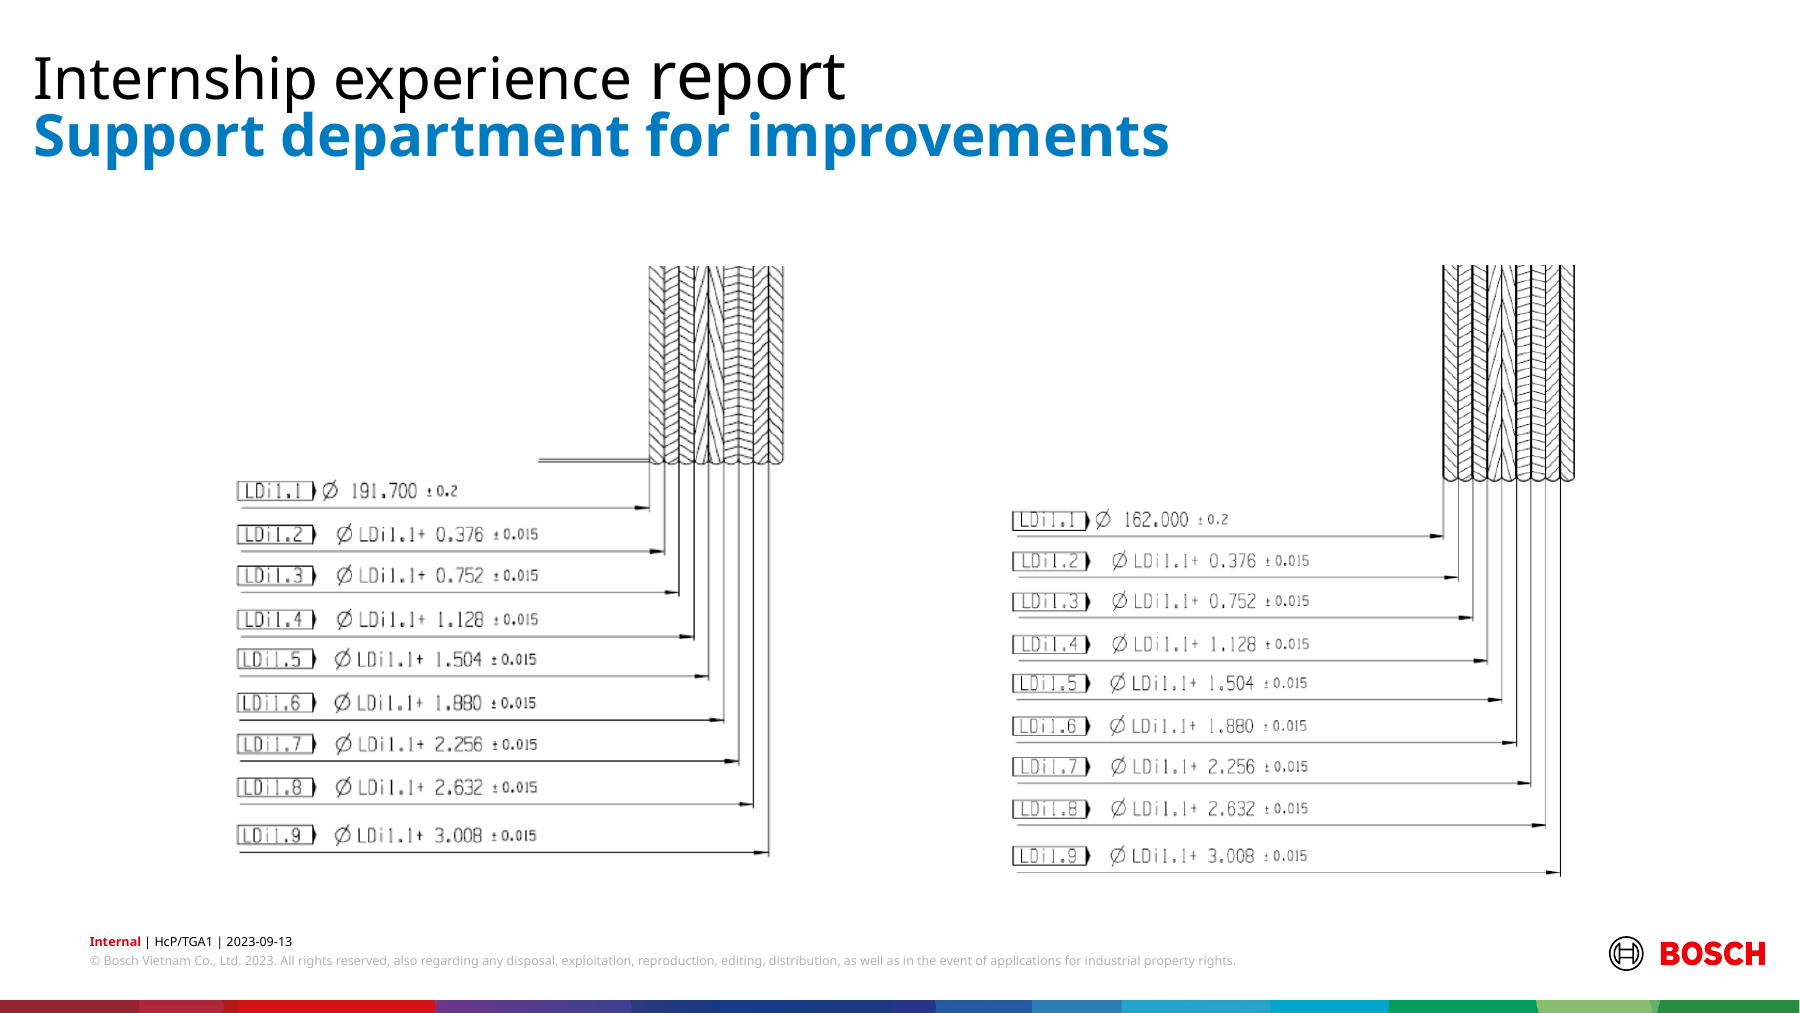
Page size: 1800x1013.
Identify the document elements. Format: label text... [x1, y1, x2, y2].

title Support department for improvements [33, 107, 1766, 171]
list Internship experience report [33, 42, 1766, 107]
picture [0, 1000, 1270, 1013]
picture [976, 265, 1601, 888]
picture [168, 252, 818, 902]
picture [1388, 1000, 1800, 1013]
